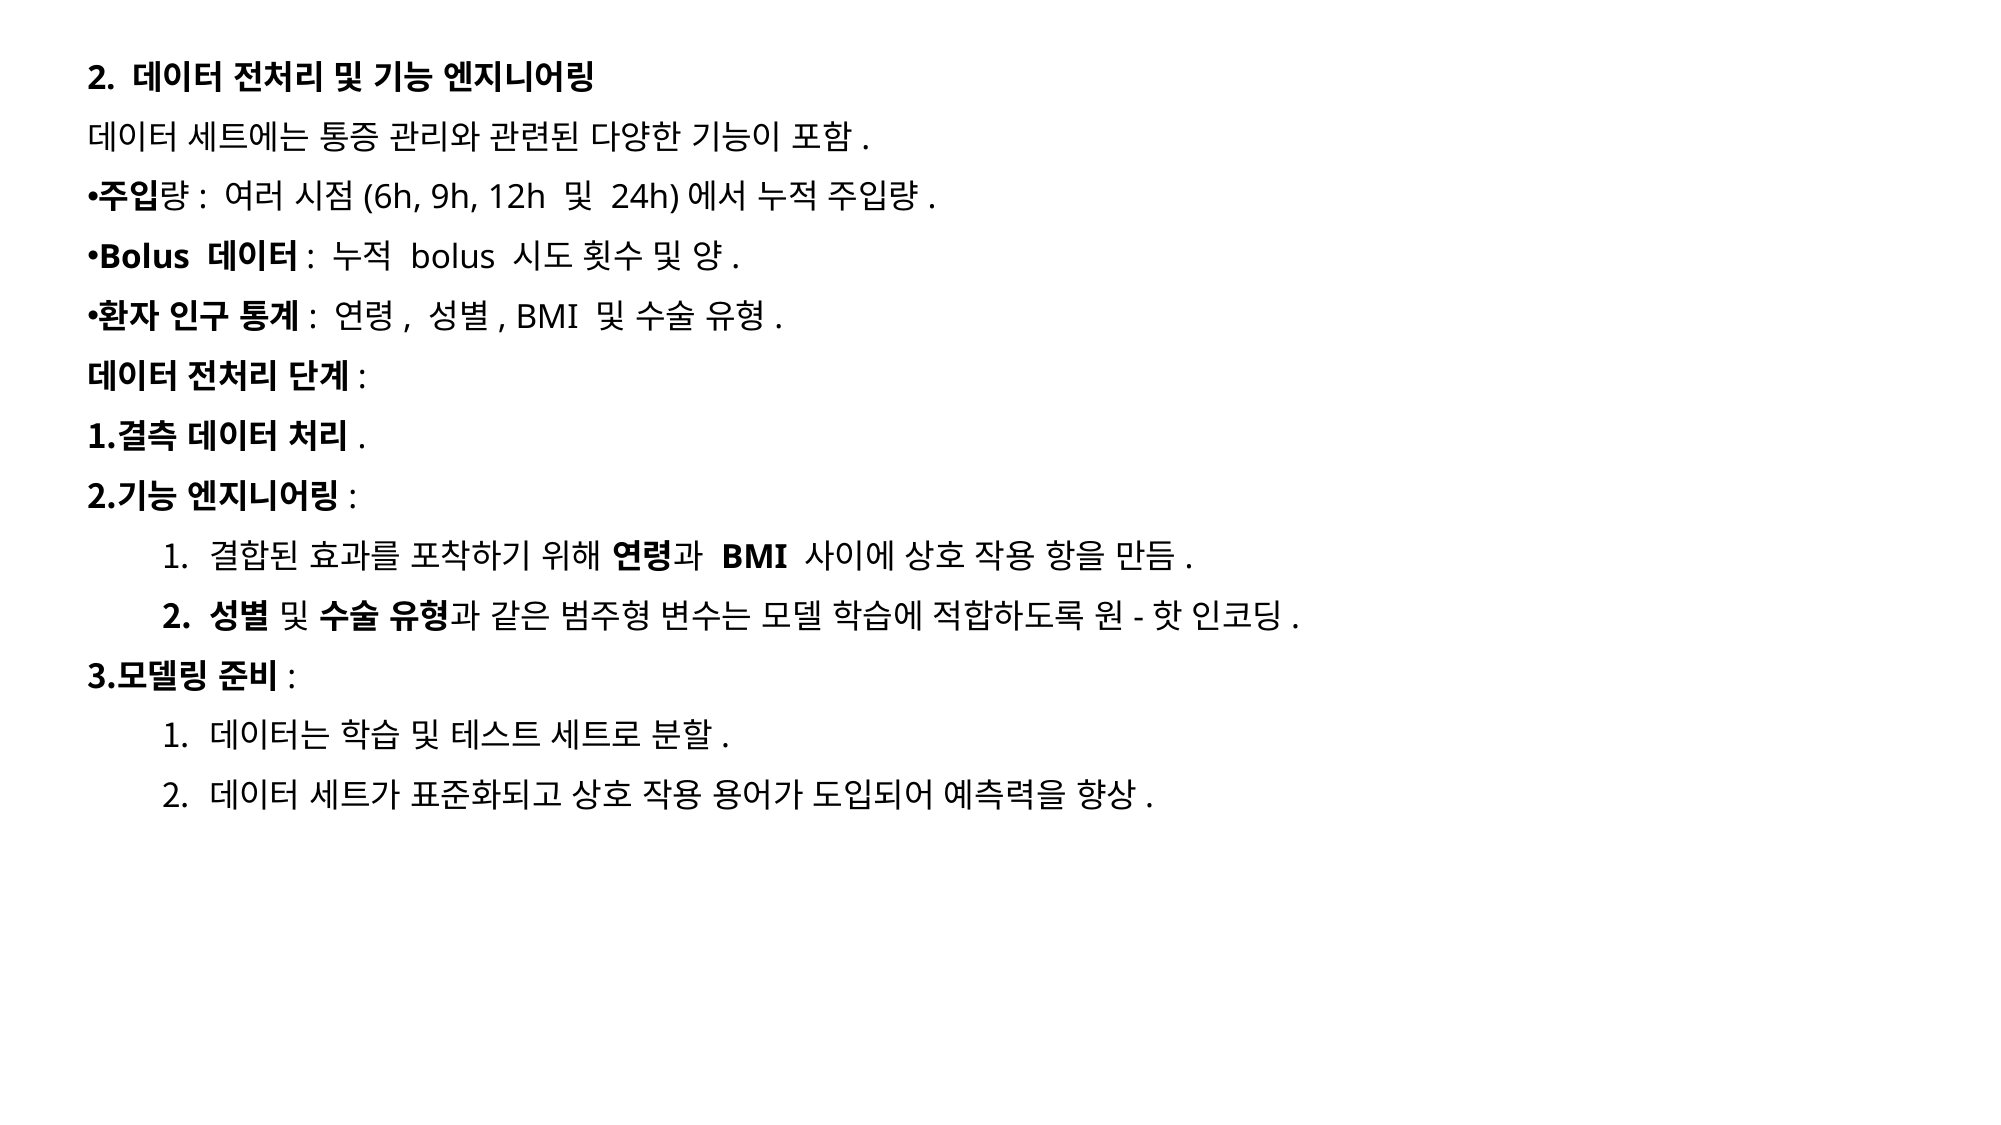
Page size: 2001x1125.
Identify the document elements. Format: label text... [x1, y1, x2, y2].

text_box 2. 데이터 전처리 및 기능 엔지니어링 데이터 세트에는 통증 관리와 관련된 다양한 기능이 포함. 주입량: 여러 시점(6h, 9h, 12h 및 24h)에서 누적 주입량. Bolus 데이터: 누적 bolus 시도 횟수 및 양. 환자 인구 통계: 연령, 성별, BMI 및 수술 유형. 데이터 전처리 단계: 결측 데이터 처리. 기능 엔지니어링: 결합된 효과를 포착하기 위해 연령과 BMI 사이에 상호 작용 항을 만듬. 성별 및 수술 유형과 같은 범주형 변수는 모델 학습에 적합하도록 원-핫 인코딩. 모델링 준비: 데이터는 학습 및 테스트 세트로 분할. 데이터 세트가 표준화되고 상호 작용 용어가 도입되어 예측력을 향상. [72, 28, 1842, 822]
